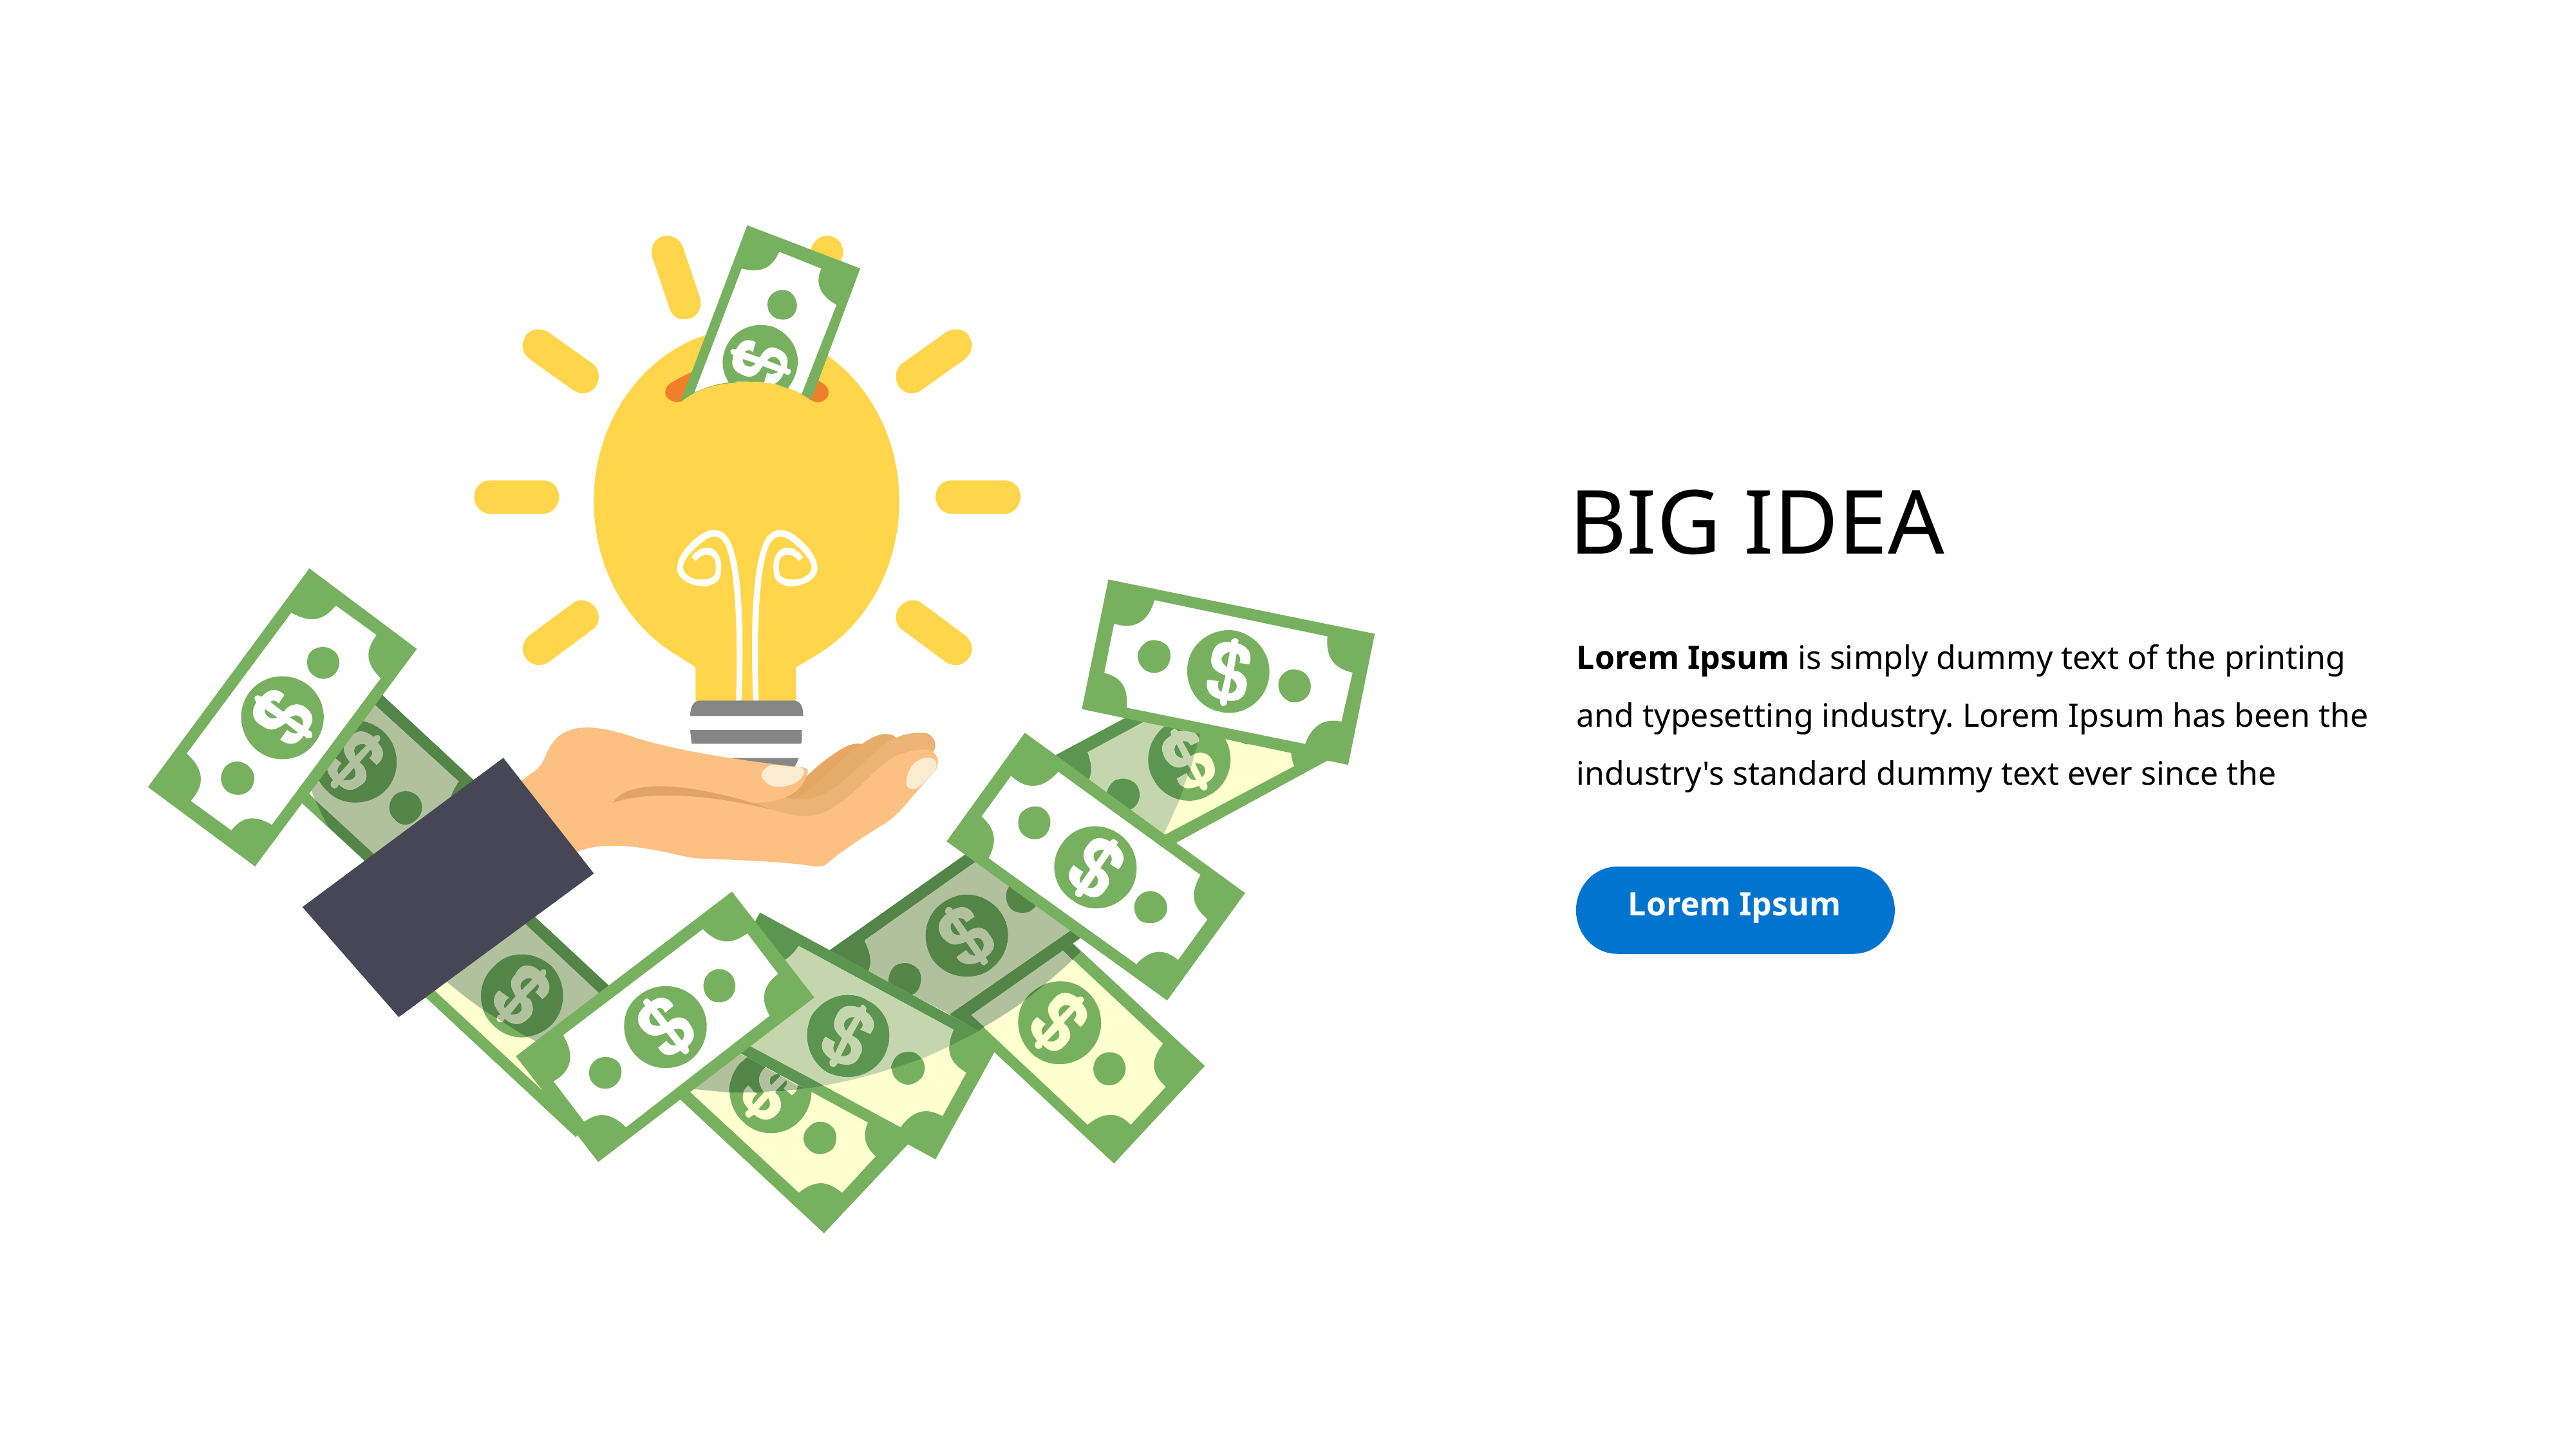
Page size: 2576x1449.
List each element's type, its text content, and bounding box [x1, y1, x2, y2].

text_box Lorem Ipsum is simply dummy text of the printing and typesetting industry. Lorem Ipsum has been the industry's standard dummy text ever since the [1567, 612, 2412, 796]
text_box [1575, 865, 1895, 955]
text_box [119, 39, 1375, 1295]
text_box BIG IDEA [1559, 460, 2506, 576]
